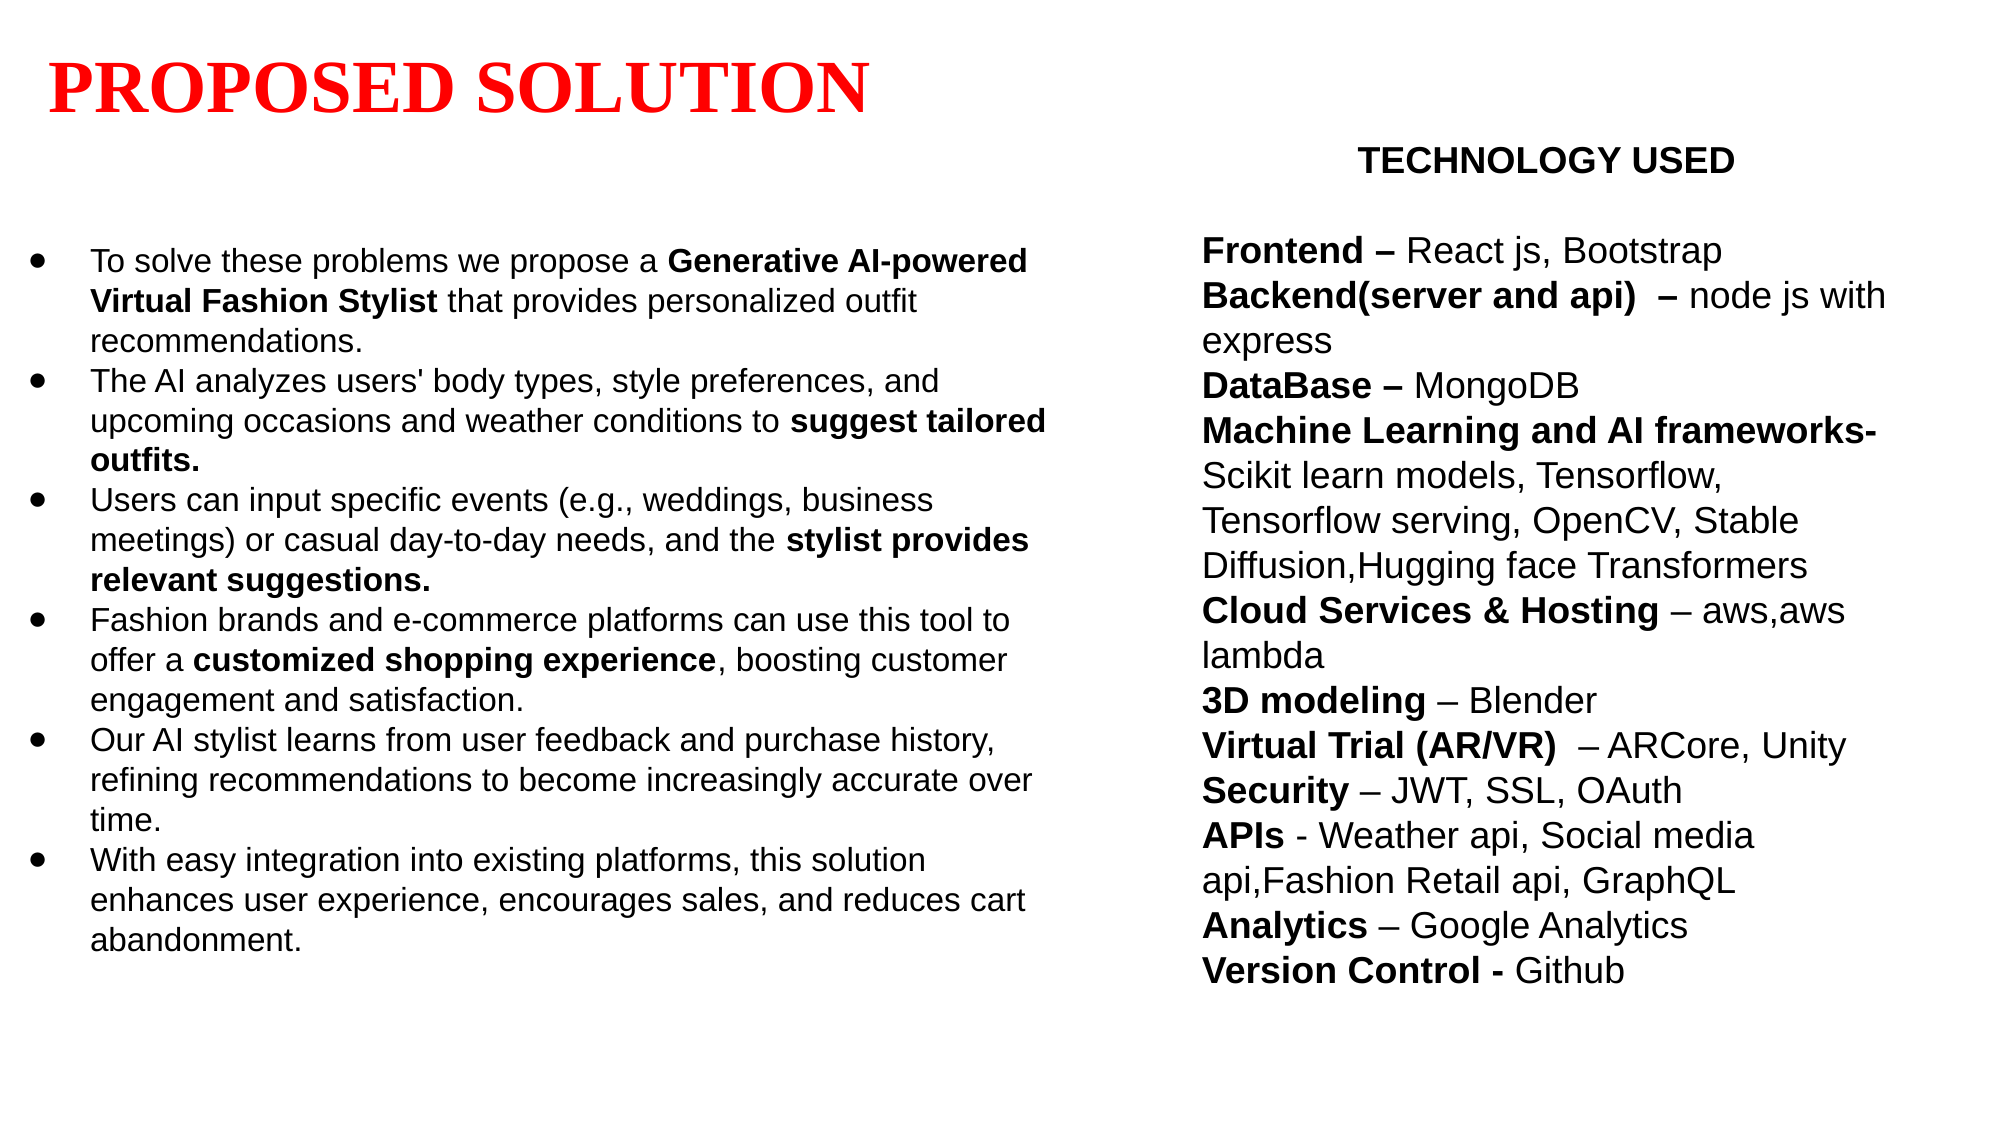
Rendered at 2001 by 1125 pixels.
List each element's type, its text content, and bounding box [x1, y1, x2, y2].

text_box To solve these problems we propose a Generative AI-powered Virtual Fashion Stylist that provides personalized outfit recommendations. The AI analyzes users' body types, style preferences, and upcoming occasions and weather conditions to suggest tailored outfits. Users can input specific events (e.g., weddings, business meetings) or casual day-to-day needs, and the stylist provides relevant suggestions. Fashion brands and e-commerce platforms can use this tool to offer a customized shopping experience, boosting customer engagement and satisfaction. Our AI stylist learns from user feedback and purchase history, refining recommendations to become increasingly accurate over time. With easy integration into existing platforms, this solution enhances user experience, encourages sales, and reduces cart abandonment. [0, 223, 1064, 973]
table_header [1112, 136, 1932, 1030]
text_box TECHNOLOGY USED Frontend – React js, Bootstrap Backend(server and api) – node js with express DataBase – MongoDB Machine Learning and AI frameworks- Scikit learn models, Tensorflow, Tensorflow serving, OpenCV, Stable Diffusion,Hugging face Transformers Cloud Services & Hosting – aws,aws lambda 3D modeling – Blender Virtual Trial (AR/VR) – ARCore, Unity Security – JWT, SSL, OAuth APIs - Weather api, Social media api,Fashion Retail api, GraphQL Analytics – Google Analytics Version Control - Github [1111, 136, 1907, 1125]
text_box PROPOSED SOLUTION [33, 30, 1955, 136]
